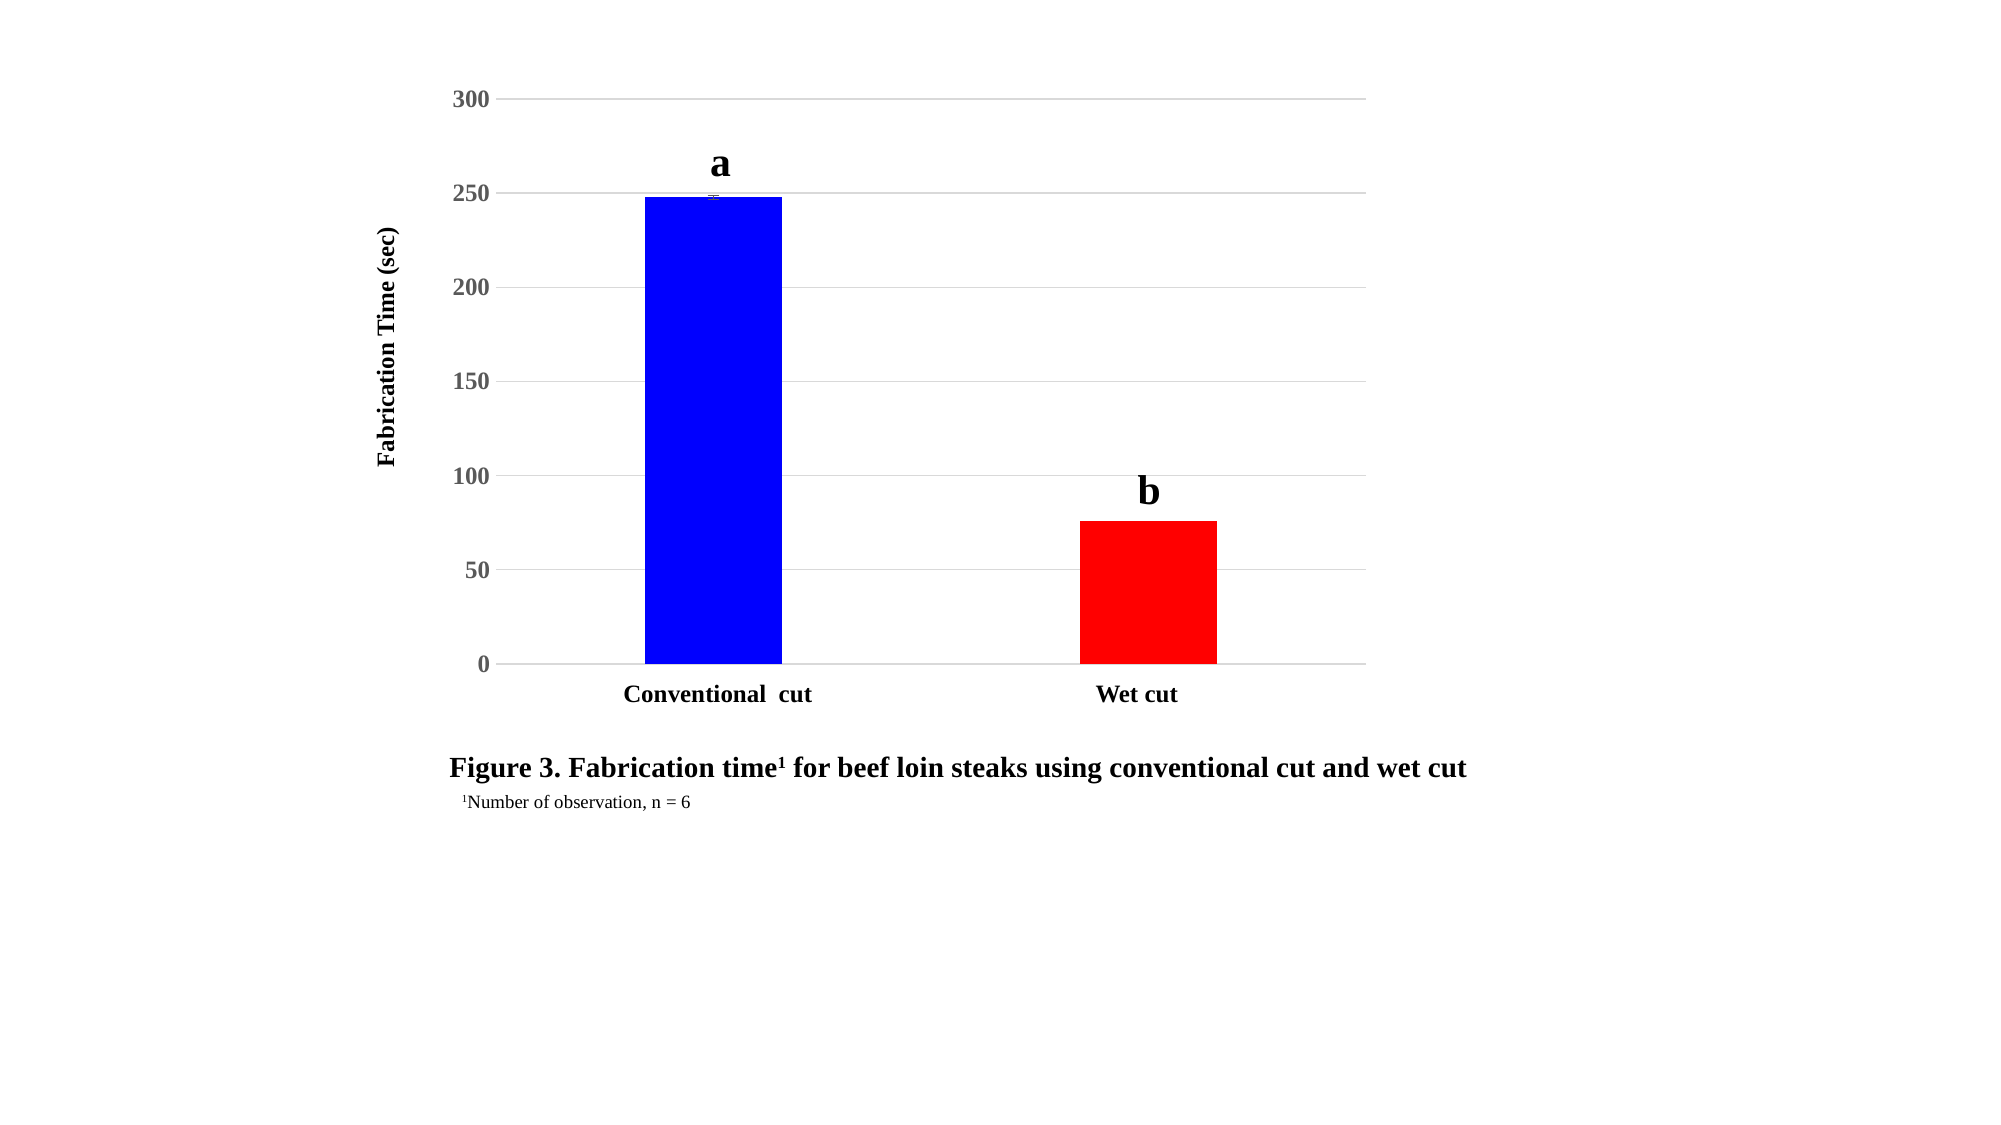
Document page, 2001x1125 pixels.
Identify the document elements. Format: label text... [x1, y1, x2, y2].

text_box Figure 3. Fabrication time1 for beef loin steaks using conventional cut and wet cut 1Number of observation, n = 6 [434, 741, 1498, 821]
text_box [361, 73, 1386, 716]
